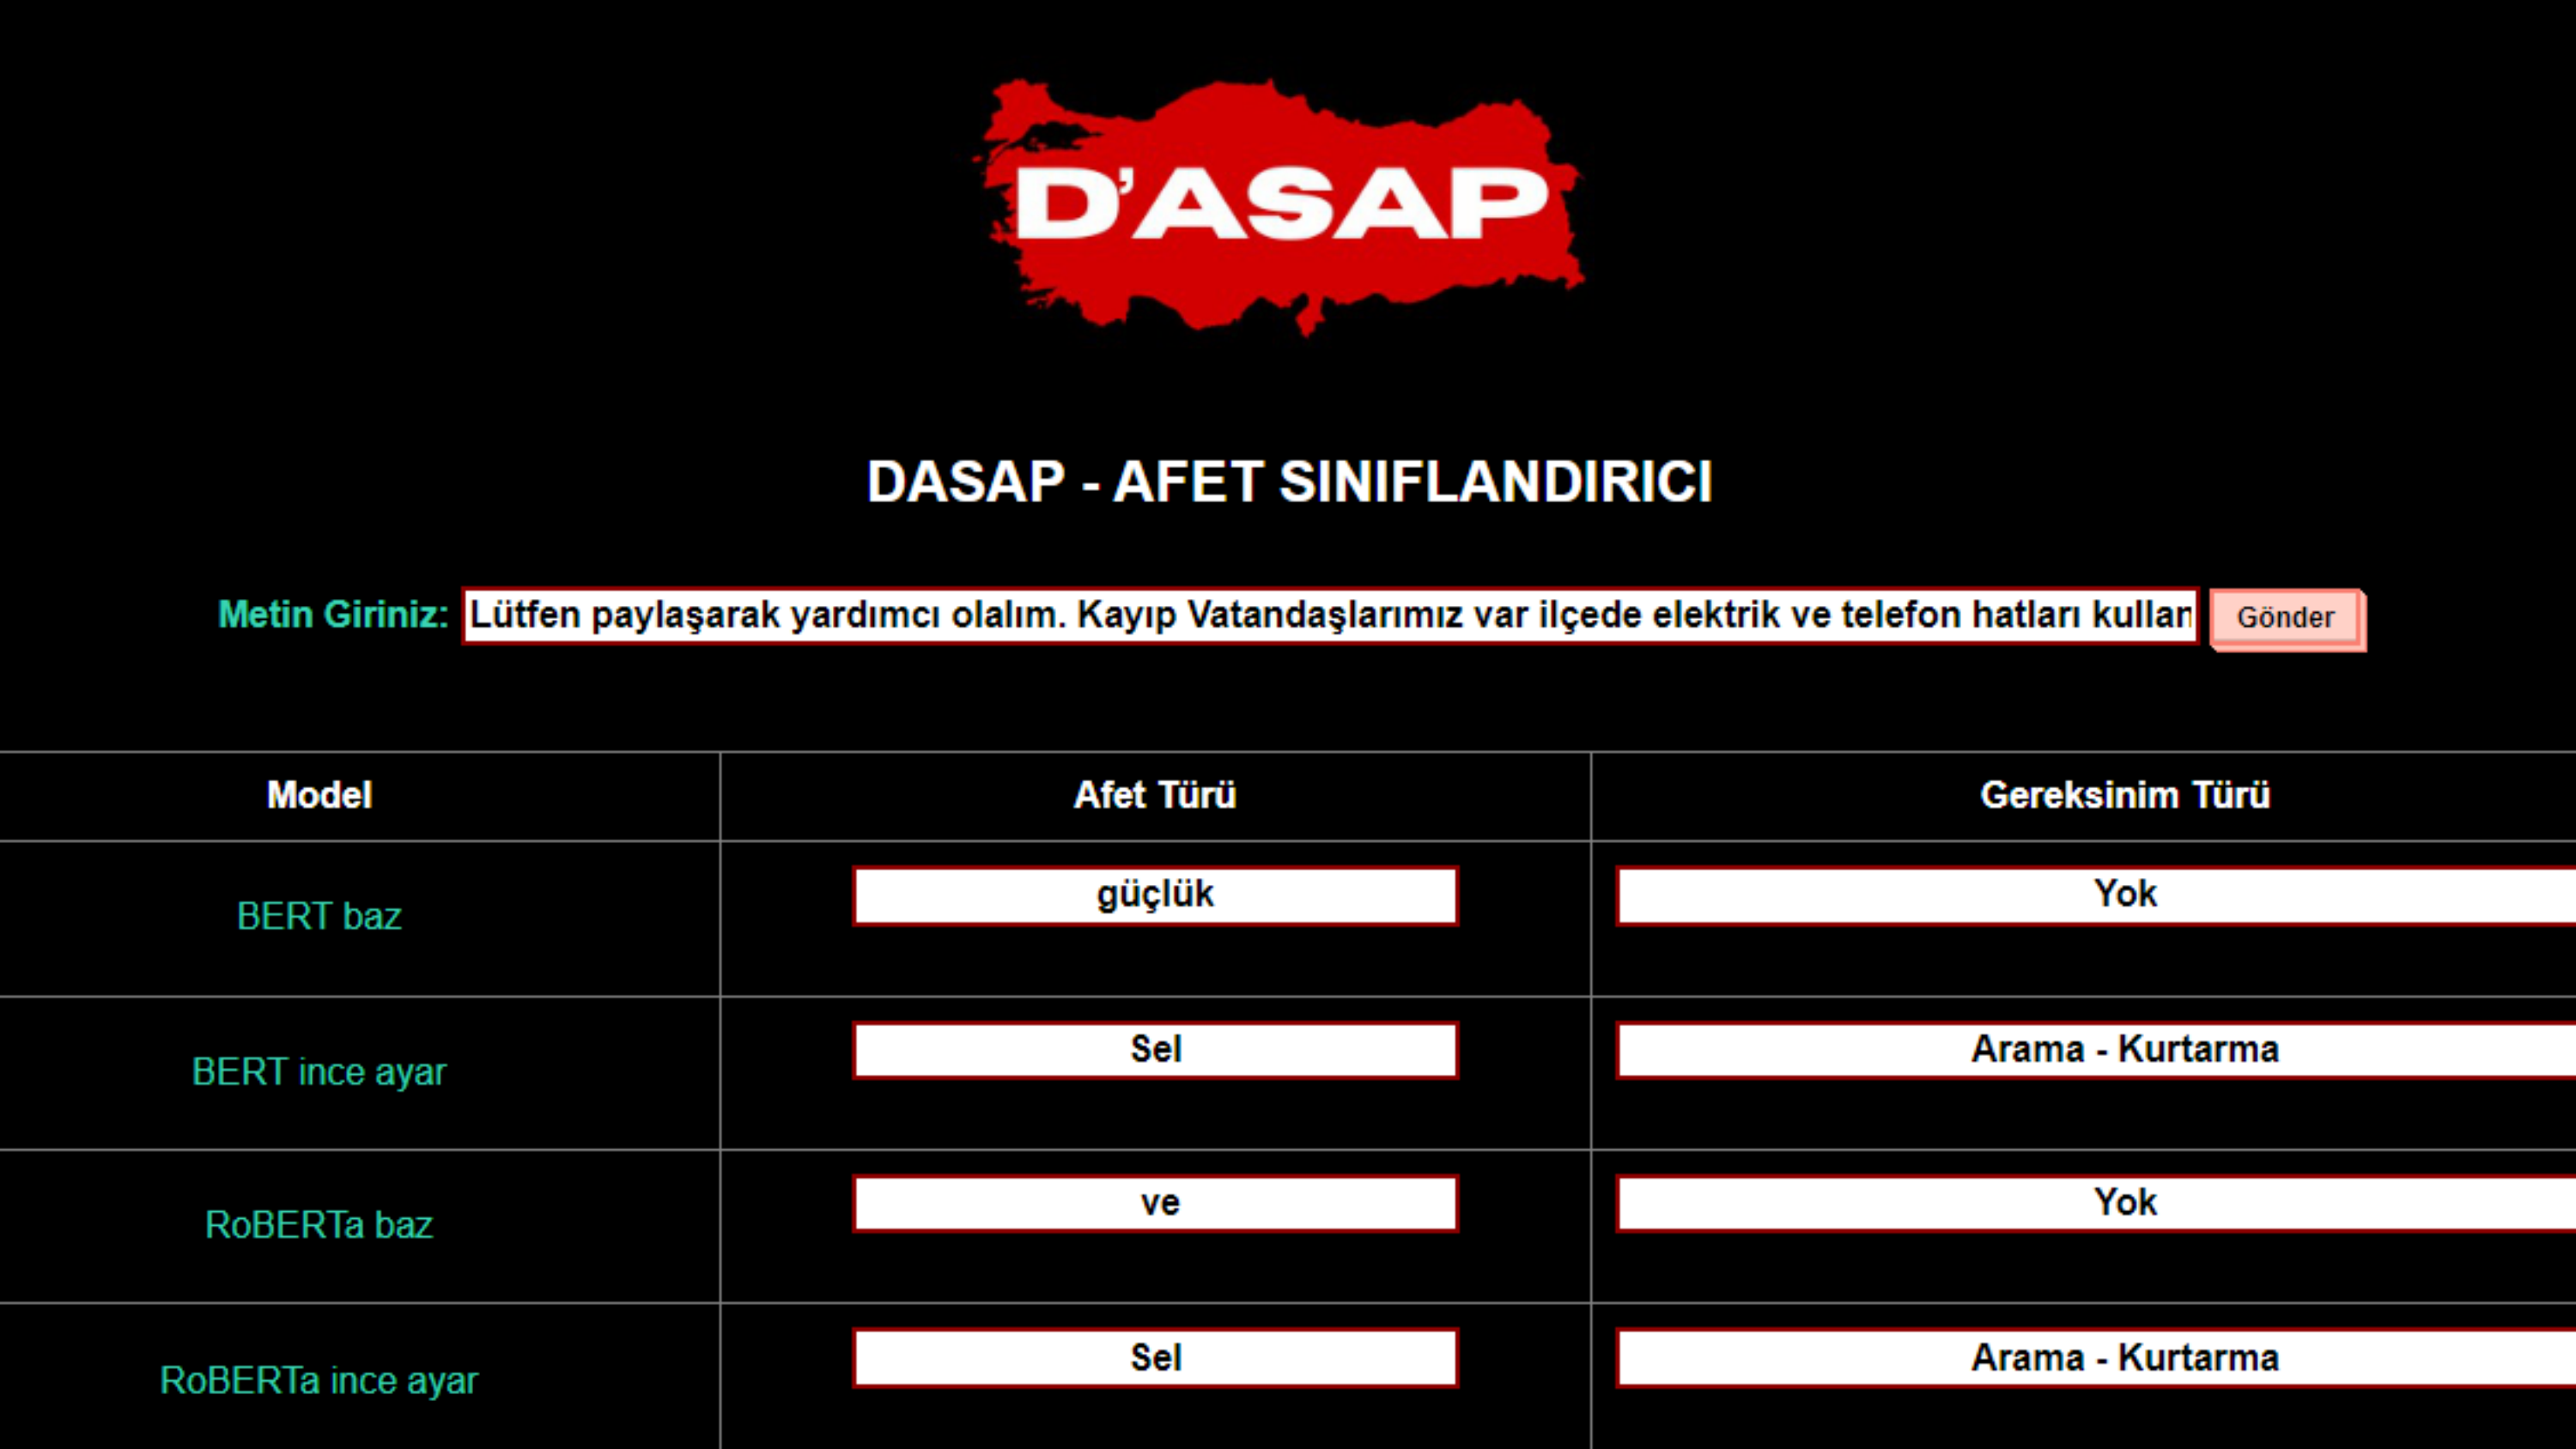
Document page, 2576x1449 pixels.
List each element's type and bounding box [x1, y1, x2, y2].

text_box [0, 0, 2576, 1449]
